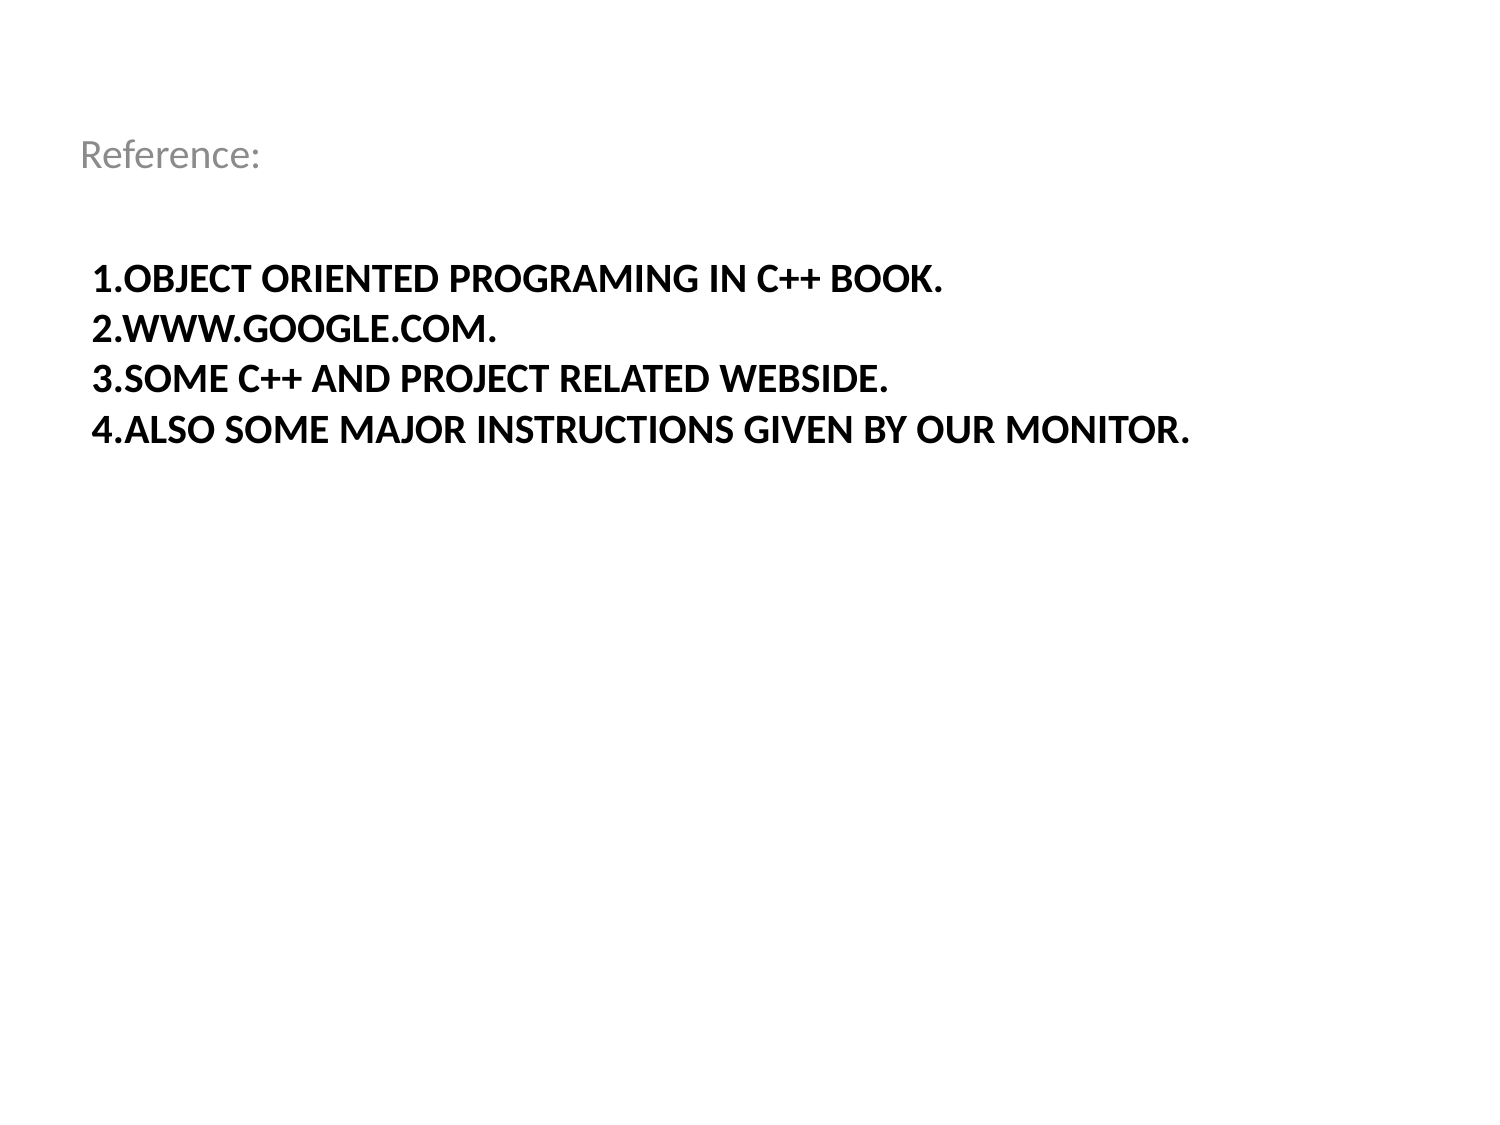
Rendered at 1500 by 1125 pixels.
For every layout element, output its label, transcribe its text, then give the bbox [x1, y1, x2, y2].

list Reference: [64, 90, 1340, 185]
title 1.OBJECT ORIENTED PROGRAMING IN C++ BOOK. 2.WWW.GOOGLE.COM. 3.SOME C++ AND PROJECT RELATED WEBSIDE. 4.ALSO SOME MAJOR instructions GIVEN BY OUR MONITOR. [76, 243, 1352, 776]
